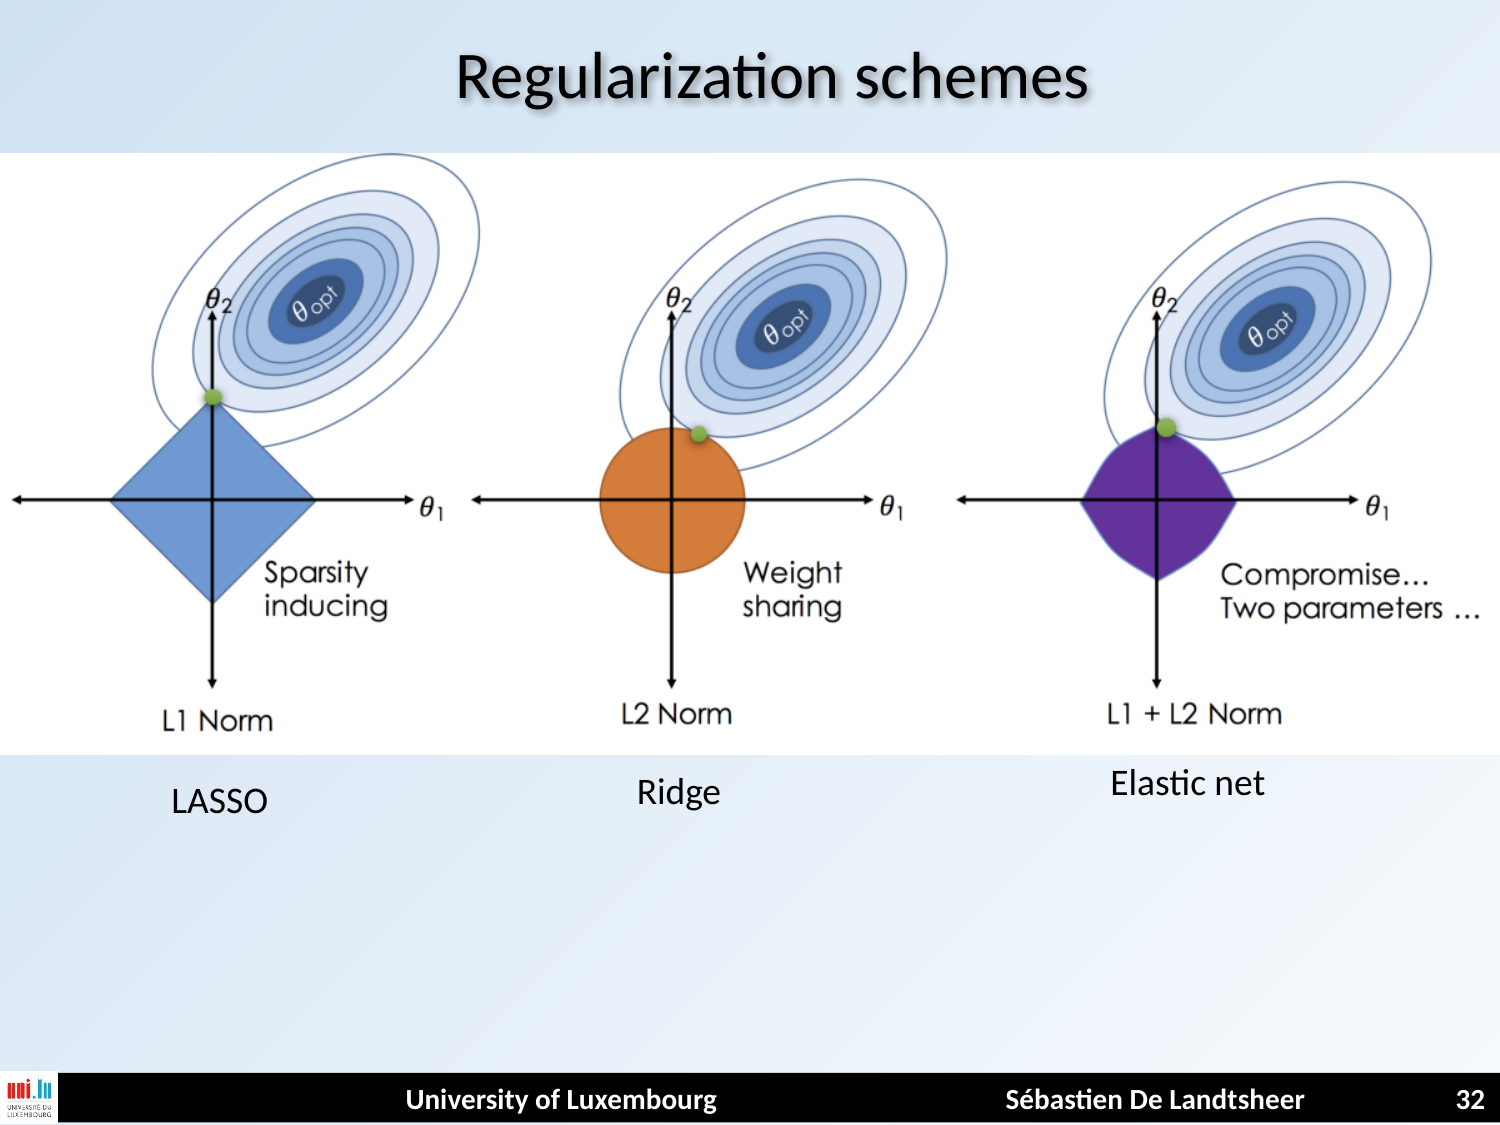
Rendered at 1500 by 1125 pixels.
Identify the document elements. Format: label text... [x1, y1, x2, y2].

picture [0, 153, 1500, 755]
text_box University of Luxembourg Sébastien De Landtsheer 32 [58, 1072, 1500, 1123]
text_box Regularization schemes [62, 24, 1484, 120]
picture [0, 1071, 58, 1124]
